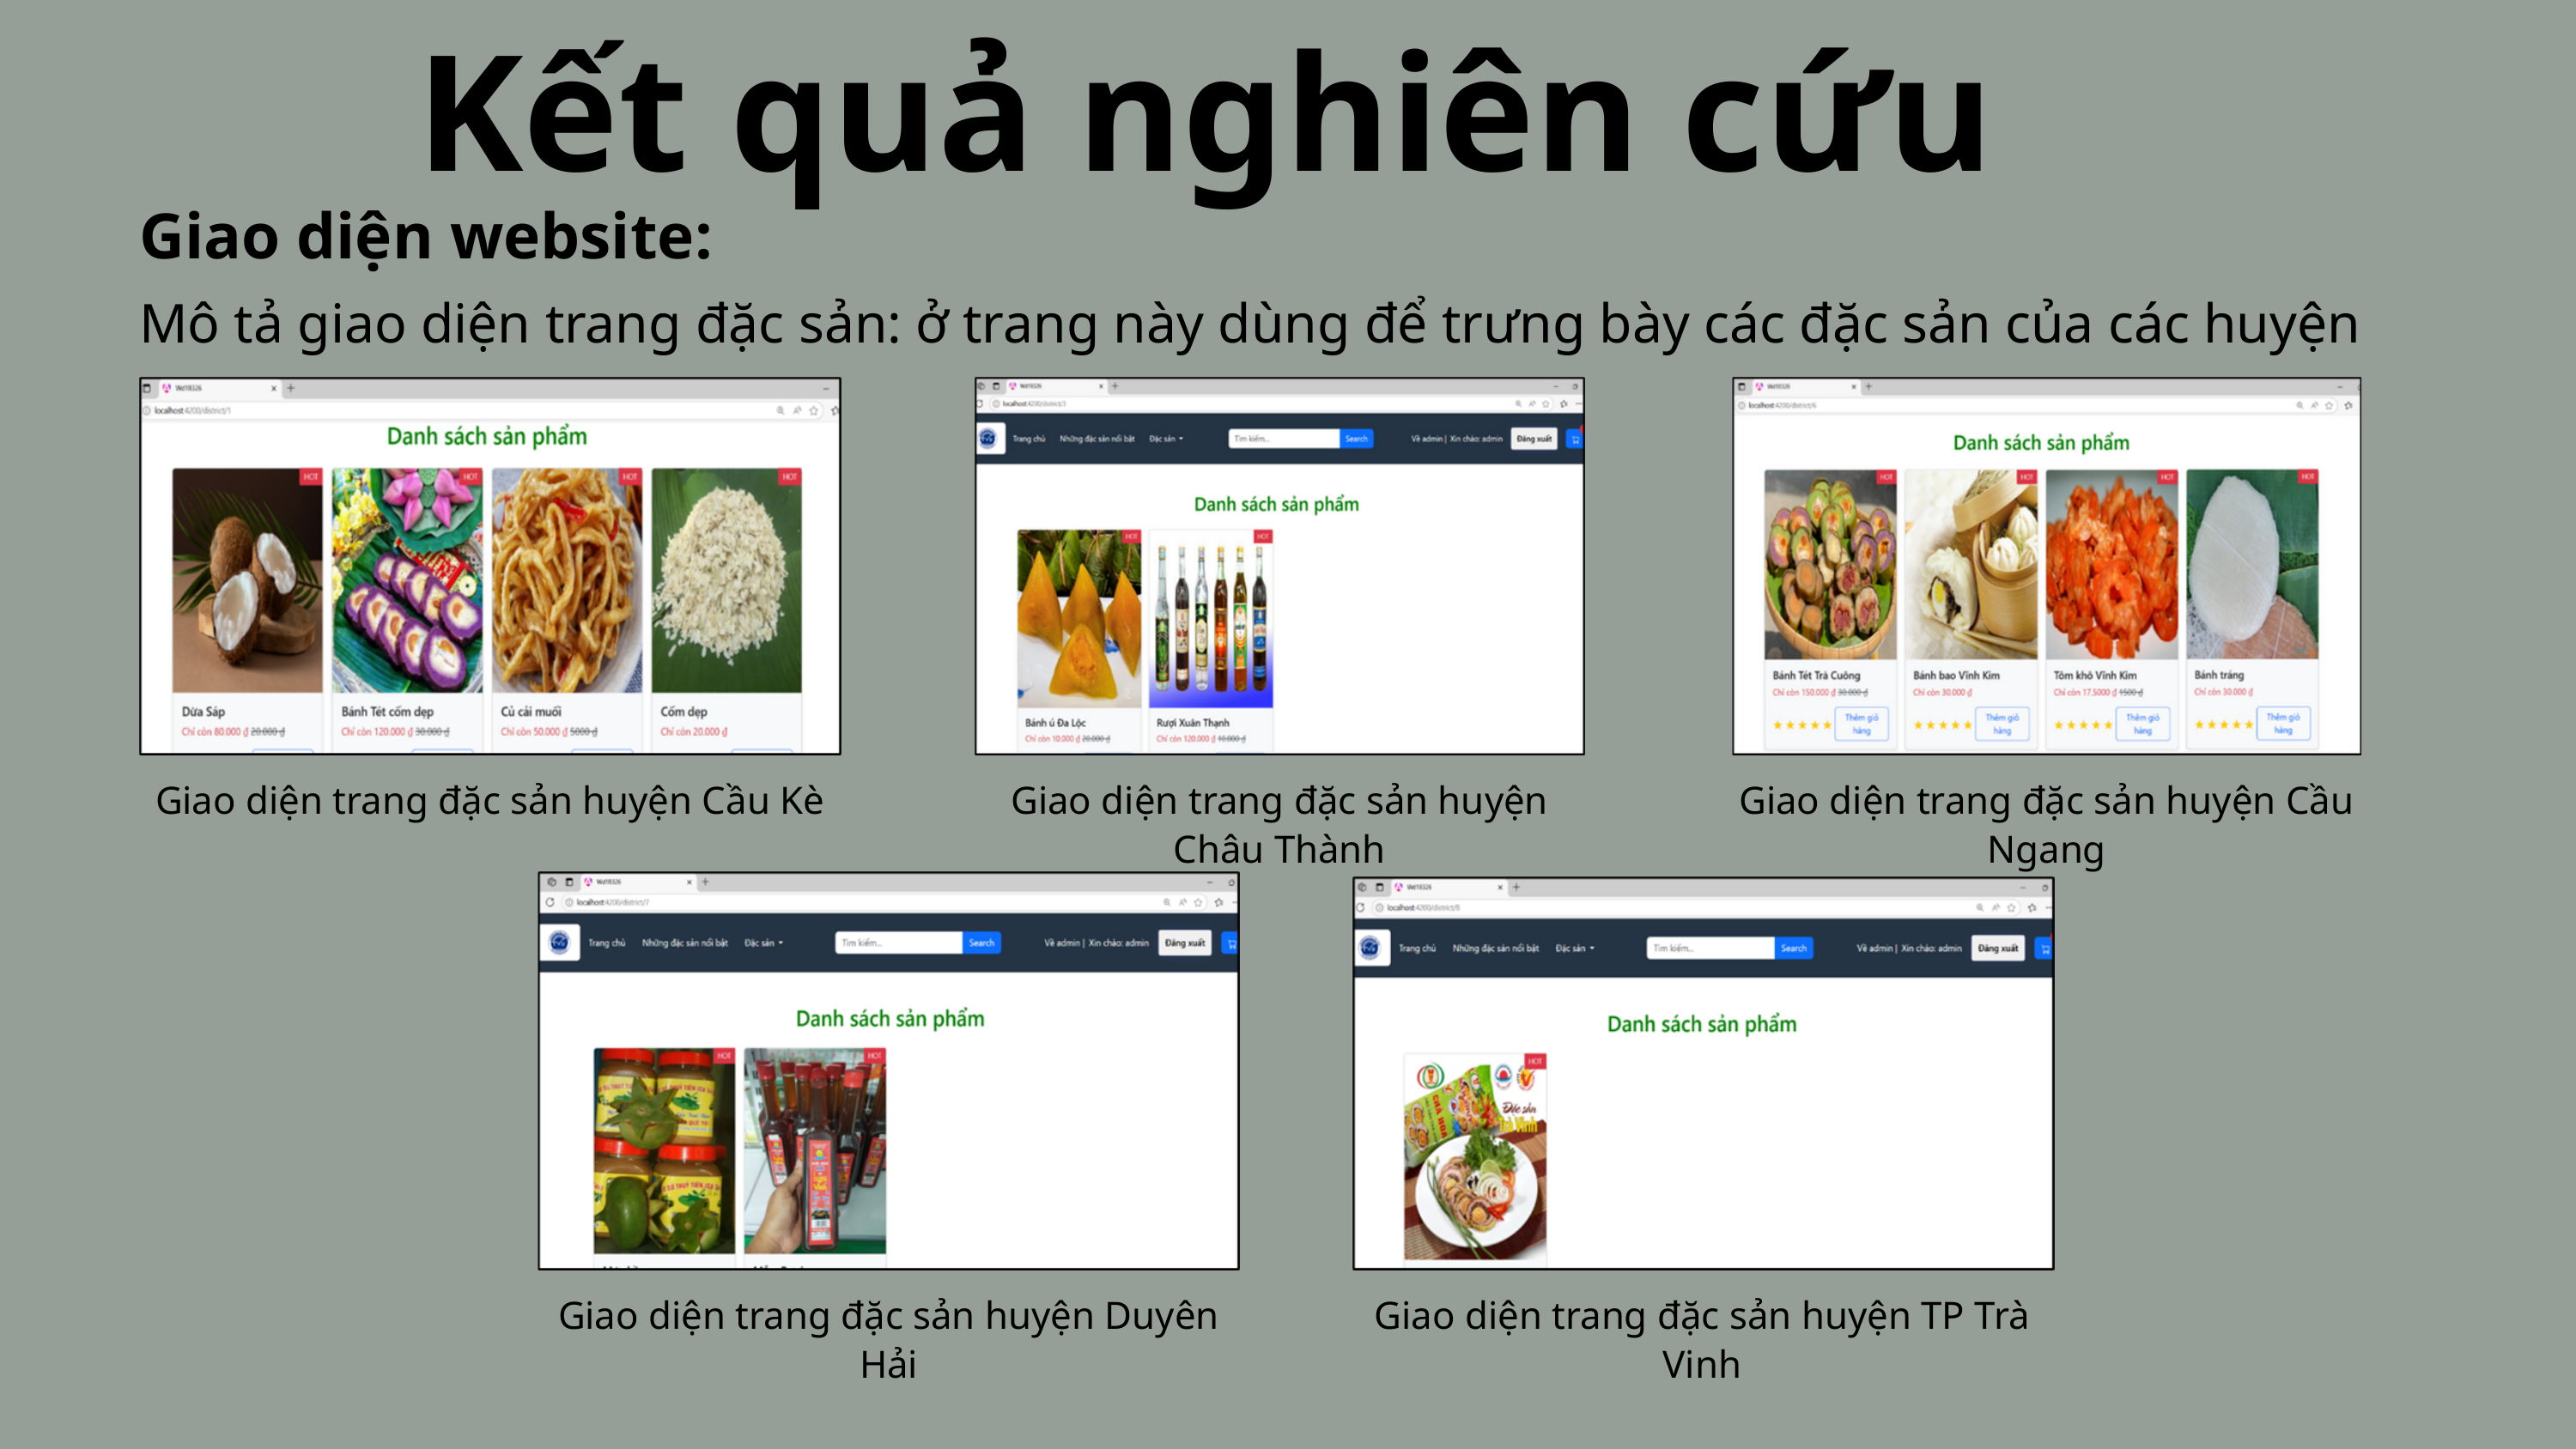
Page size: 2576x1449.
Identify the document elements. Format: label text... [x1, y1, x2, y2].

text_box Giao diện trang đặc sản huyện Cầu Ngang [1732, 773, 2361, 870]
text_box [139, 377, 841, 756]
text_box Kết quả nghiên cứu [295, 42, 2116, 191]
text_box Giao diện trang đặc sản huyện Châu Thành [974, 773, 1585, 870]
text_box Giao diện trang đặc sản huyện Cầu Kè [139, 773, 841, 822]
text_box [138, 193, 2432, 352]
text_box Giao diện trang đặc sản huyện TP Trà Vinh [1350, 1288, 2055, 1385]
text_box Giao diện trang đặc sản huyện Duyên Hải [538, 1288, 1240, 1434]
text_box [538, 871, 1240, 1270]
text_box [1732, 377, 2362, 756]
text_box [1352, 876, 2055, 1270]
text_box [974, 377, 1585, 756]
